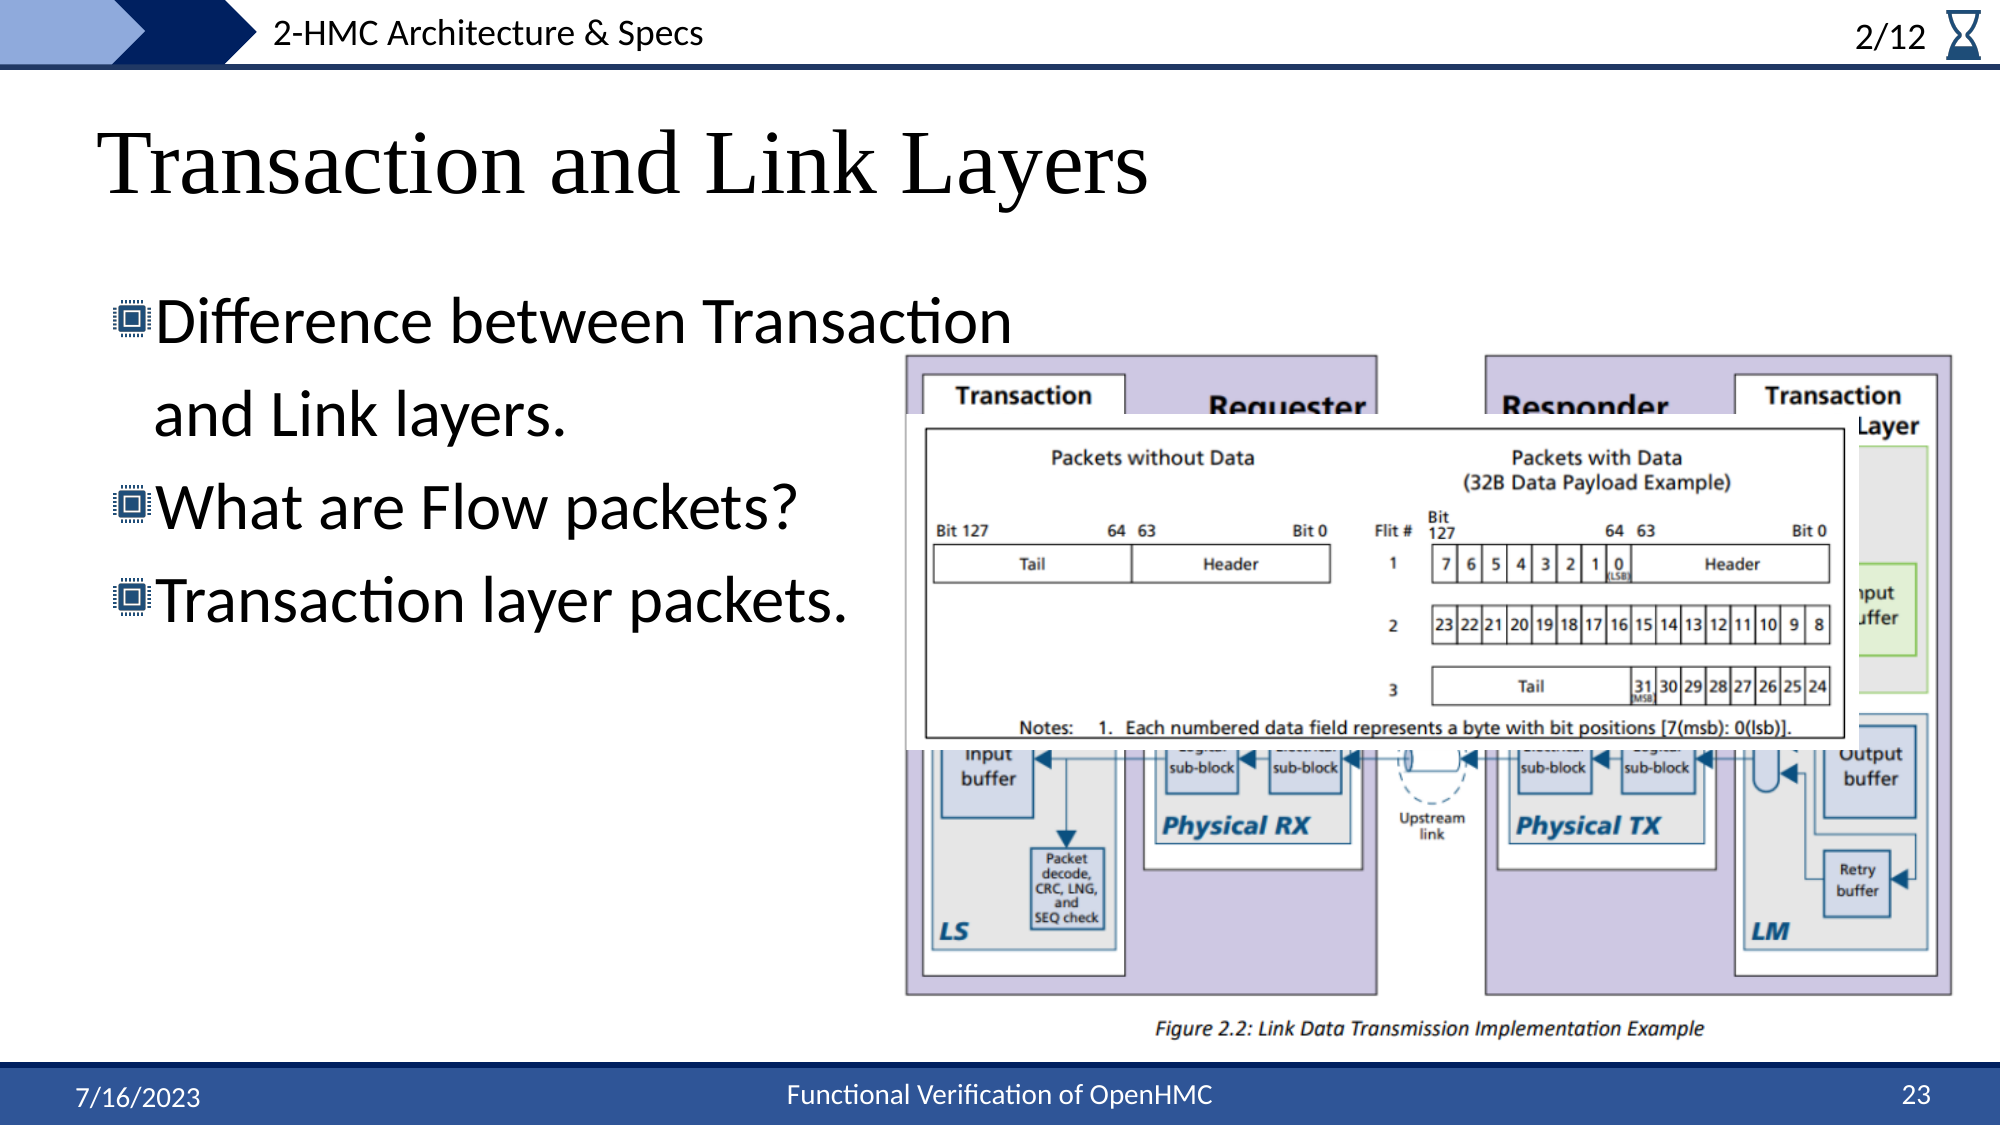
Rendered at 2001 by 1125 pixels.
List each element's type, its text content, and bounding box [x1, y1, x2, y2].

list 2-HMC Architecture & Specs [258, 5, 734, 61]
list 2/12 [1791, 9, 1942, 61]
picture [108, 573, 156, 621]
list Difference between Transaction and Link layers. What are Flow packets? Transaction layer packets. [93, 279, 1756, 1013]
picture [108, 295, 156, 342]
footer Functional Verification of OpenHMC [662, 1063, 1338, 1124]
title Transaction and Link Layers [81, 85, 1807, 243]
slide_number 23 [1496, 1063, 1947, 1124]
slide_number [60, 1065, 510, 1125]
picture [108, 480, 156, 528]
picture [1934, 5, 1993, 65]
picture [900, 348, 1962, 1048]
